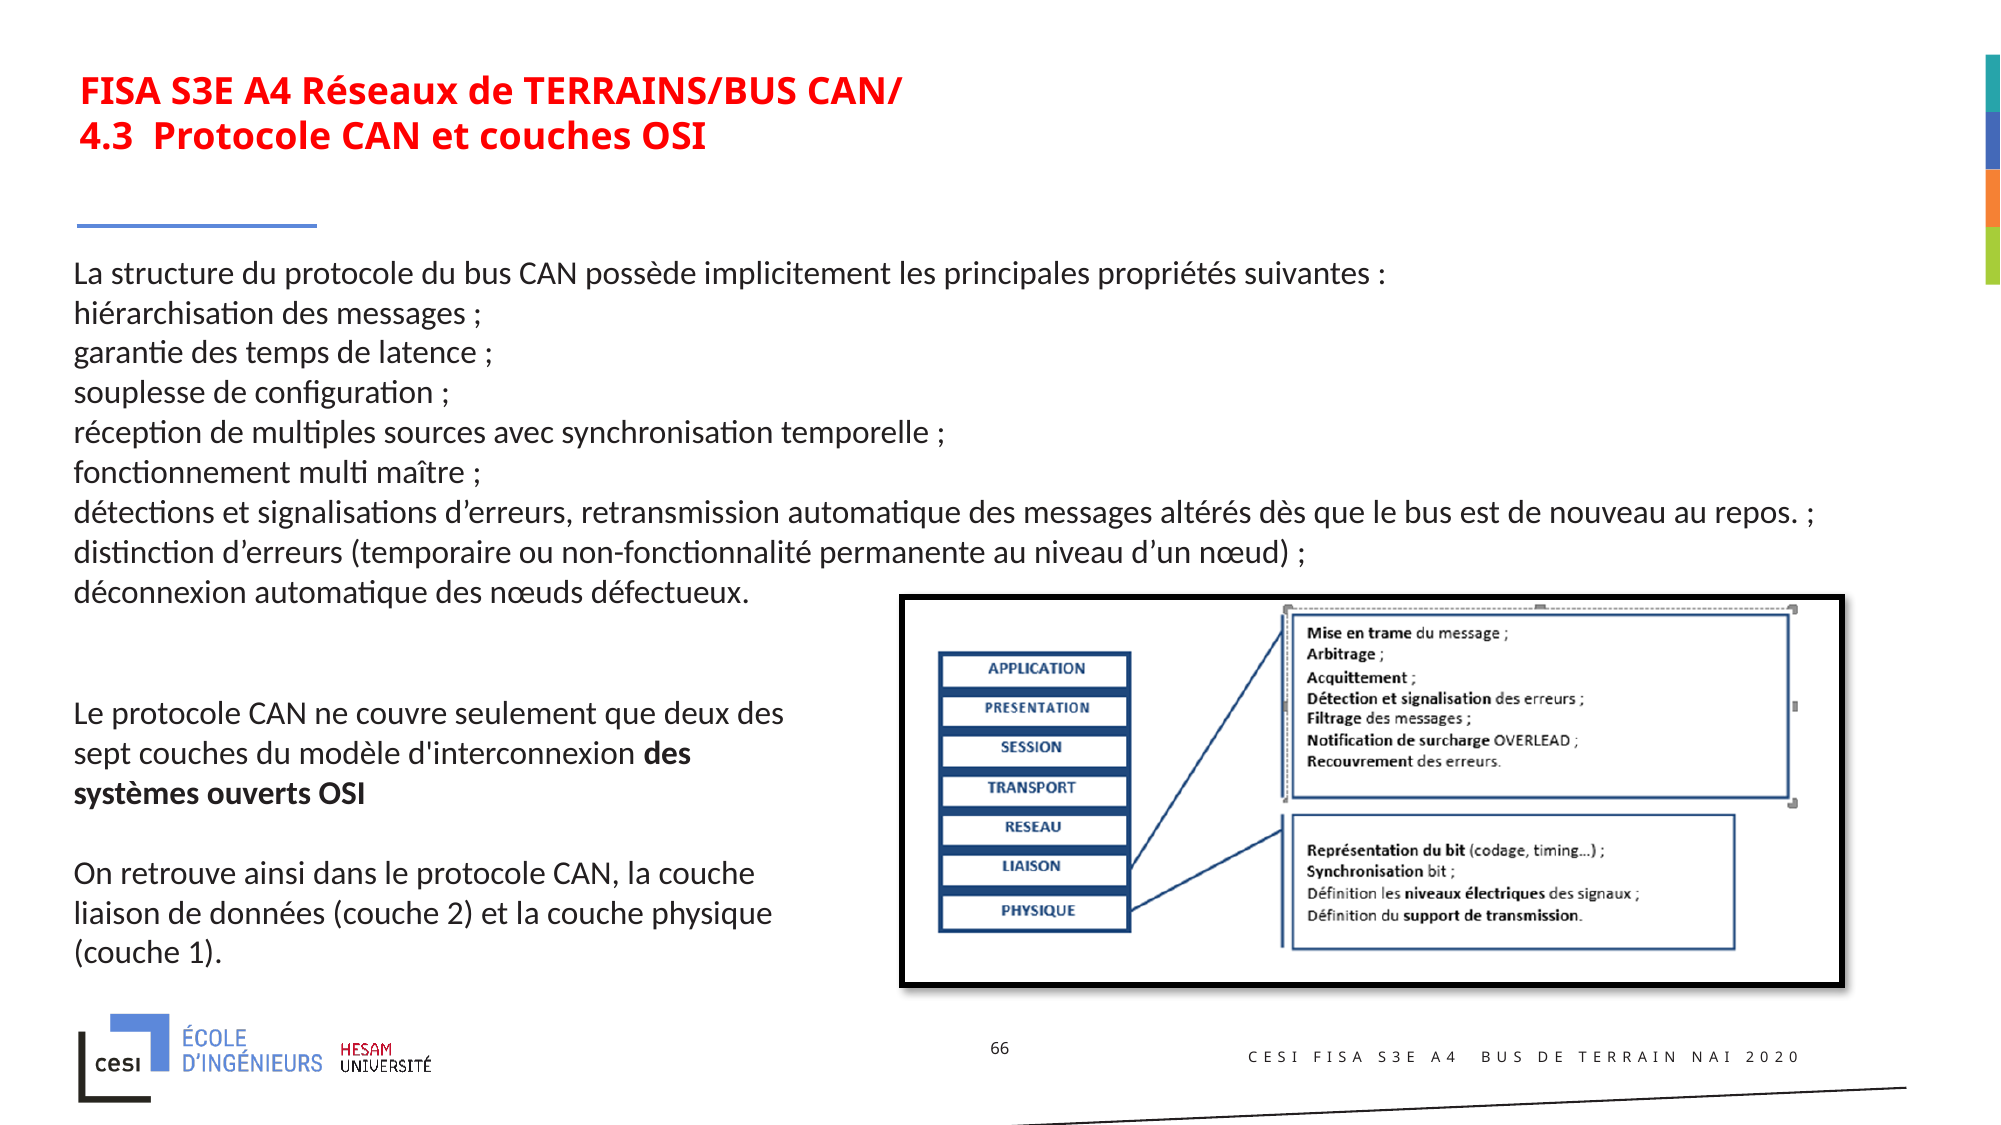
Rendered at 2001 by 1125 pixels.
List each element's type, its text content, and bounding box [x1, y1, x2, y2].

text_box FISA S3E A4 Réseaux de TERRAINS/BUS CAN/ 4.3 Protocole CAN et couches OSI [64, 59, 919, 165]
text_box La structure du protocole du bus CAN possède implicitement les principales propriétés suivantes : hiérarchisation des messages ; garantie des temps de latence ; souplesse de configuration ; réception de multiples sources avec synchronisation temporelle ; fonctionnement multi maître ; détections et signalisations d’erreurs, retransmission automatique des messages altérés dès que le bus est de nouveau au repos. ; distinction d’erreurs (temporaire ou non-fonctionnalité permanente au niveau d’un nœud) ; déconnexion automatique des nœuds défectueux. [58, 243, 2000, 658]
picture [905, 600, 1839, 982]
picture [12, 949, 433, 1125]
footer CESI FISA S3E A4 Bus de Terrain NAI 2020 [1041, 1027, 1814, 1088]
text_box Le protocole CAN ne couvre seulement que deux des sept couches du modèle d'interconnexion des systèmes ouverts OSI On retrouve ainsi dans le protocole CAN, la couche liaison de données (couche 2) et la couche physique (couche 1). [58, 683, 803, 978]
text_box 66 [774, 1030, 1041, 1085]
